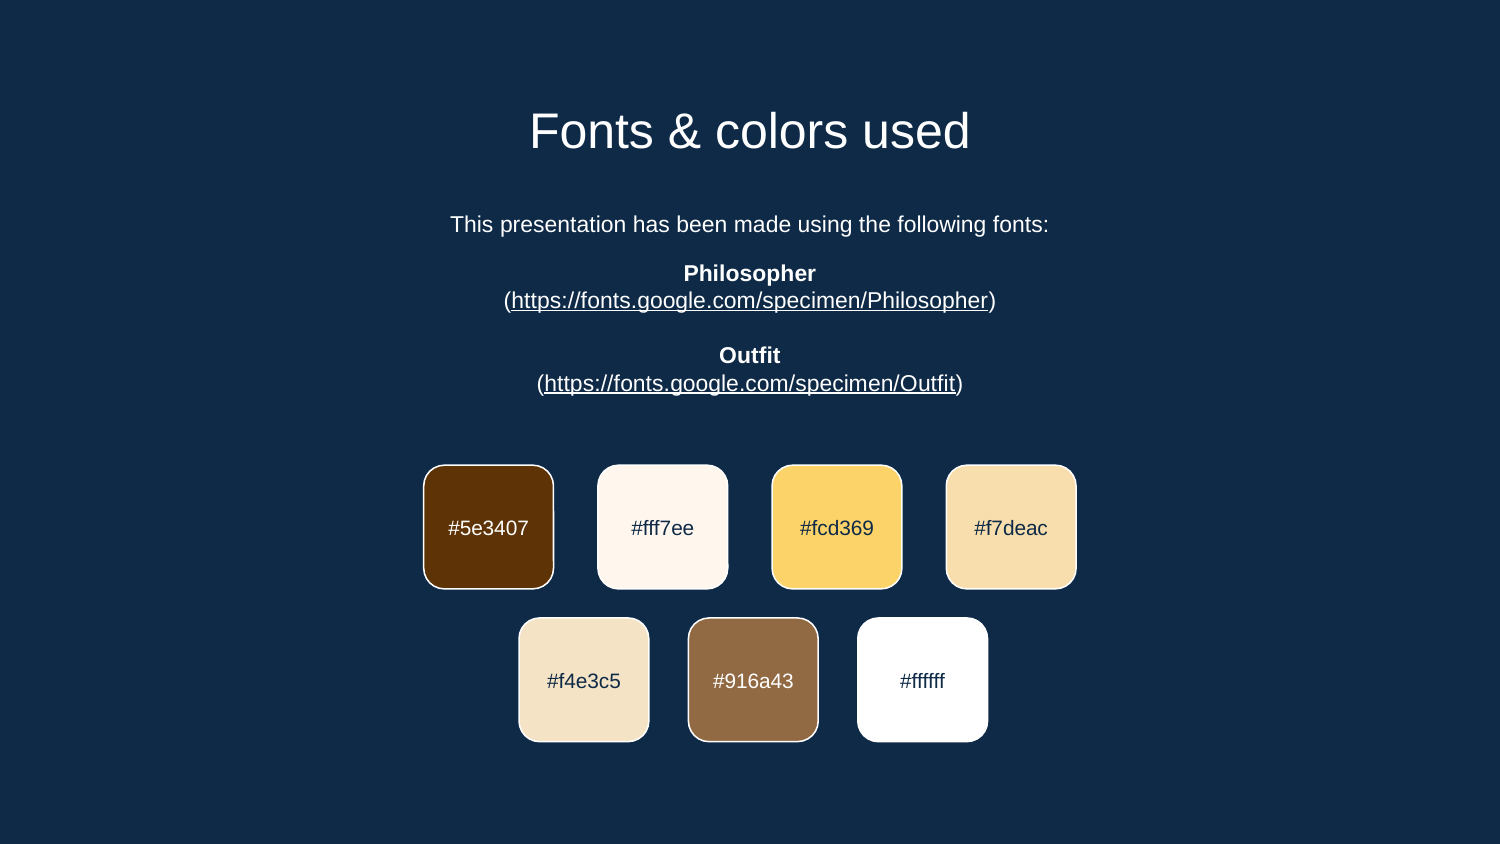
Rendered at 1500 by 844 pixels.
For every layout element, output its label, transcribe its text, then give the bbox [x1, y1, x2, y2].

text_box [857, 716, 988, 742]
text_box [946, 564, 1077, 589]
title Fonts & colors used [117, 83, 1383, 163]
text_box [688, 716, 819, 742]
text_box #f7deac [946, 490, 1077, 564]
text_box #916a43 [688, 643, 819, 716]
text_box [423, 564, 554, 589]
list This presentation has been made using the following fonts: Philosopher (https://fonts.google.com/specimen/Philosopher) Outfit (https://fonts.google.com/specimen/Outfit) [117, 194, 1383, 436]
text_box [597, 564, 728, 589]
text_box #fcd369 [772, 490, 902, 564]
text_box [772, 465, 902, 490]
text_box #5e3407 [423, 490, 554, 564]
text_box [946, 465, 1077, 490]
text_box [519, 716, 649, 742]
text_box [423, 465, 554, 490]
text_box [519, 617, 649, 643]
text_box #fff7ee [597, 490, 728, 564]
text_box [688, 617, 819, 643]
text_box #ffffff [857, 643, 988, 716]
text_box [597, 465, 728, 490]
text_box [857, 617, 988, 643]
text_box [772, 564, 902, 589]
text_box #f4e3c5 [519, 643, 649, 716]
